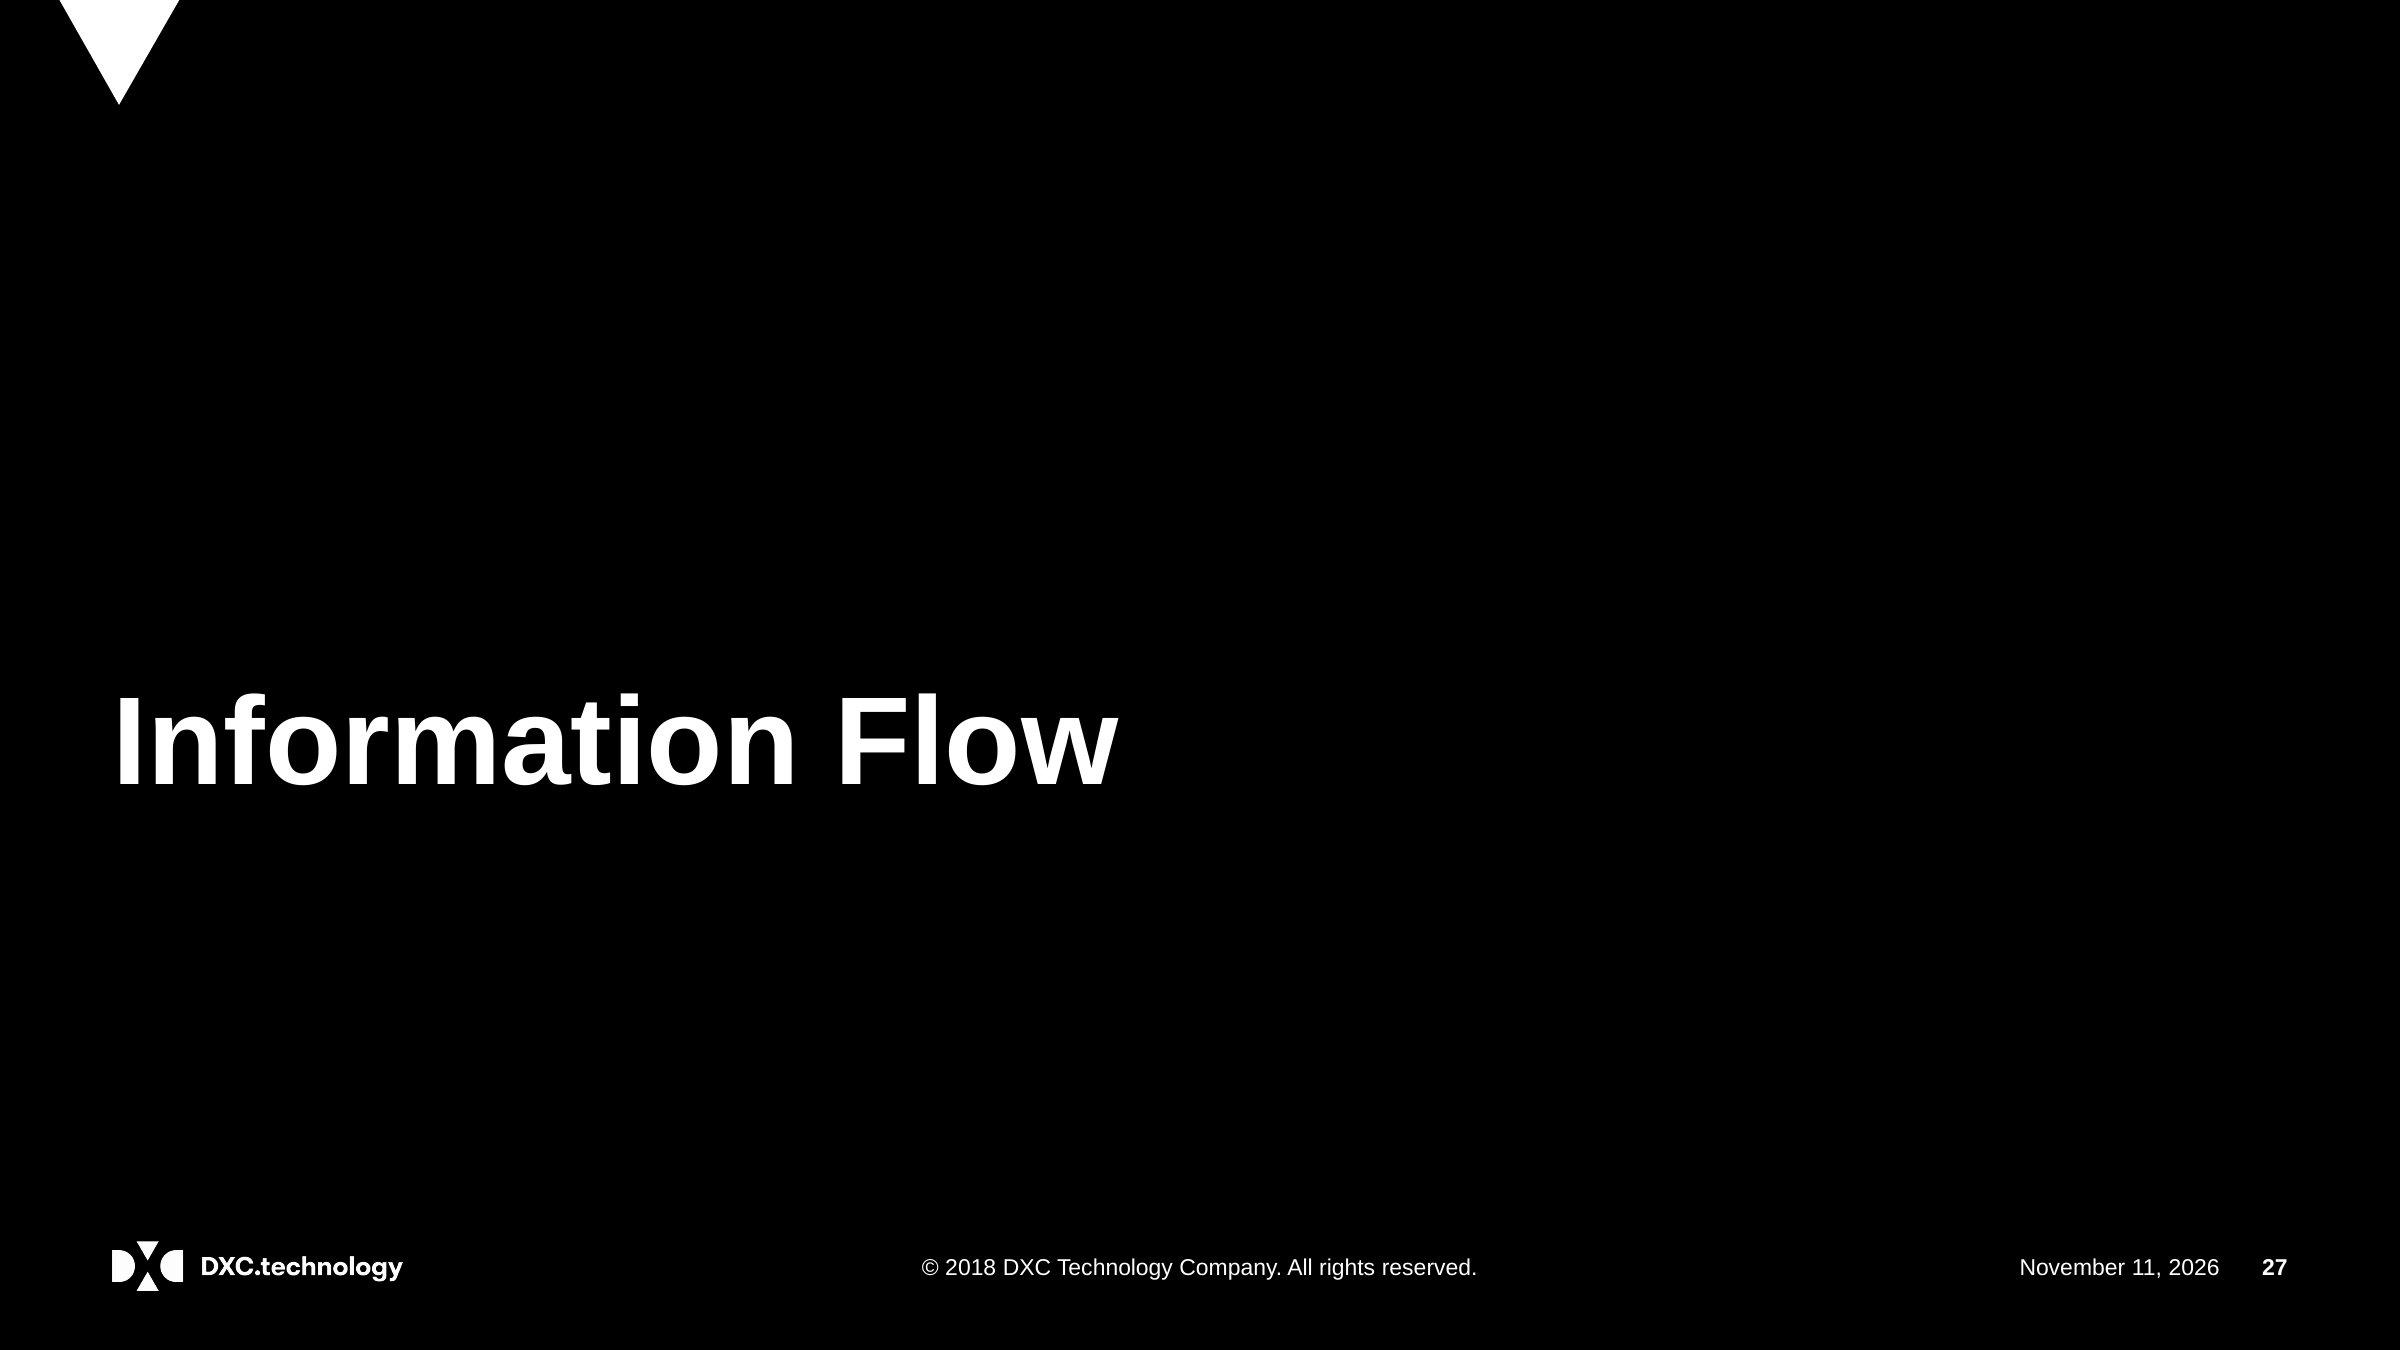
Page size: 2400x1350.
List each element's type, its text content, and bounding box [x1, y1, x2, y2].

title Information Flow [112, 104, 1763, 810]
